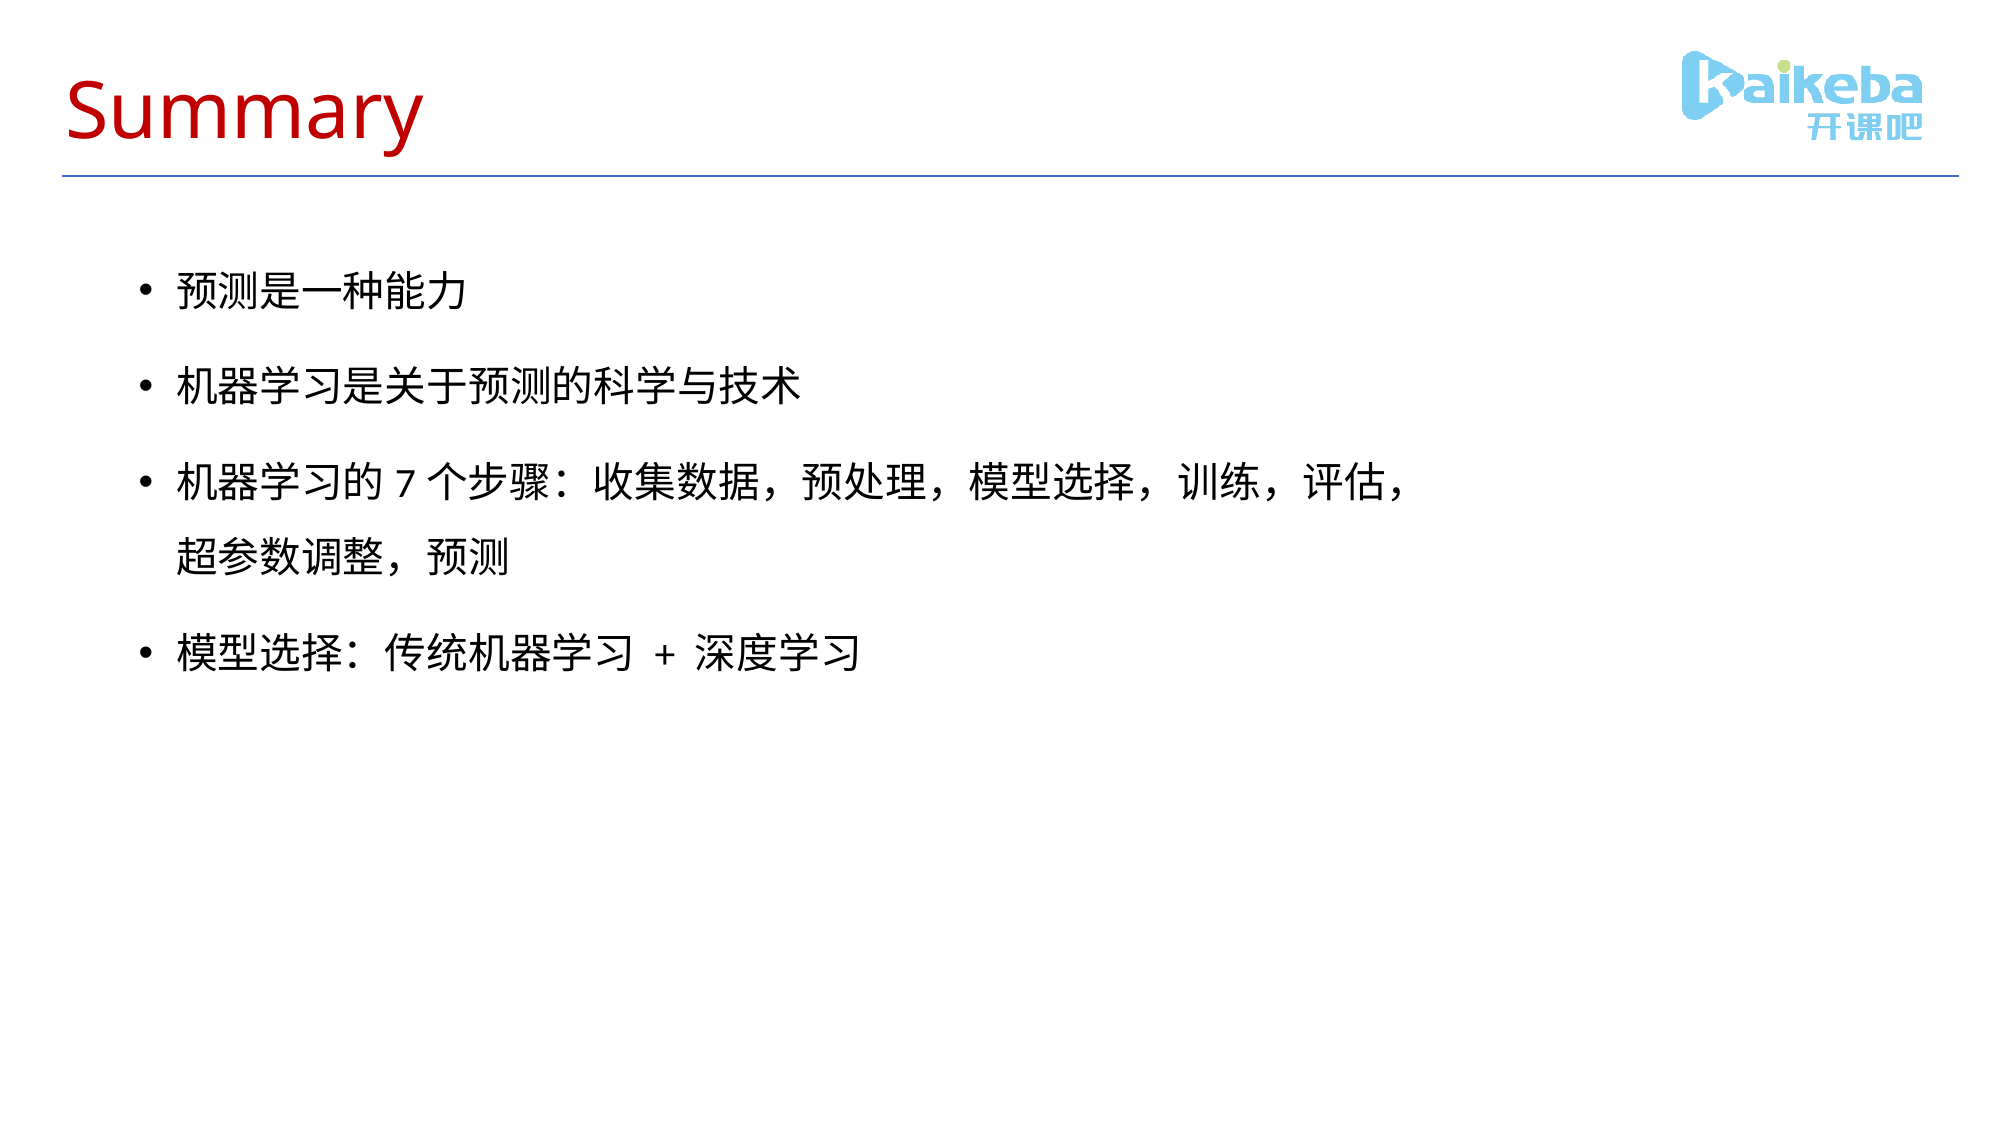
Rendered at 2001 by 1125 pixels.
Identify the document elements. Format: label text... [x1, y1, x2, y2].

text_box 城市计算： 出租车行程的总时间，交通流量预测，PM2.5预测 价格预测 北上广、比特币、短租数据集 竞猜 篮球联赛，预测那个团队能够获胜 医疗 肺癌检测，预测17个身体区域存在威胁的概率 金融科技： 风险控制，失信企业识别，用户违约预测，潜在企业客户预测 HR 员工离职预测 [1653, 21, 1950, 167]
title Summary [57, 59, 1728, 167]
text_box 预测是一种能力 机器学习是关于预测的科学与技术 机器学习的7个步骤：收集数据，预处理，模型选择，训练，评估，超参数调整，预测 模型选择：传统机器学习 + 深度学习 [131, 231, 1449, 922]
